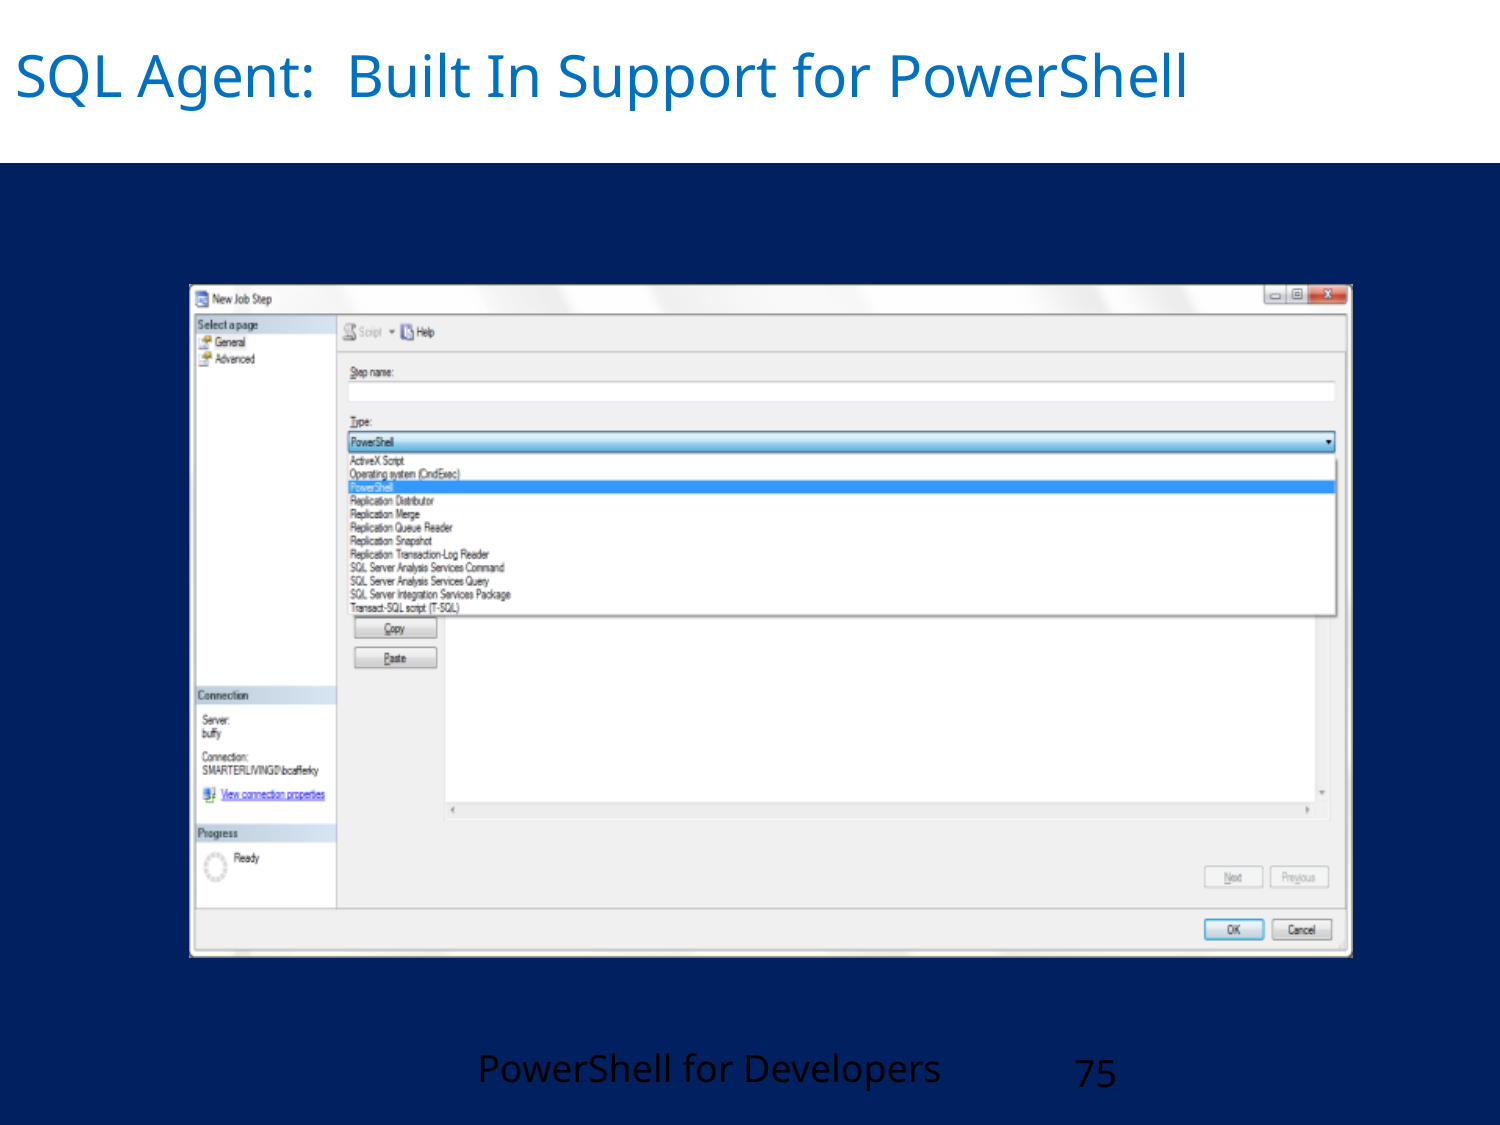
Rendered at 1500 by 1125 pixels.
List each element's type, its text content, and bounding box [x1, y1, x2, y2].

footer PowerShell for Developers [462, 1037, 1113, 1098]
slide_number 75 [1059, 1042, 1397, 1103]
picture [189, 284, 1353, 958]
title SQL Agent: Built In Support for PowerShell [0, 21, 1425, 137]
